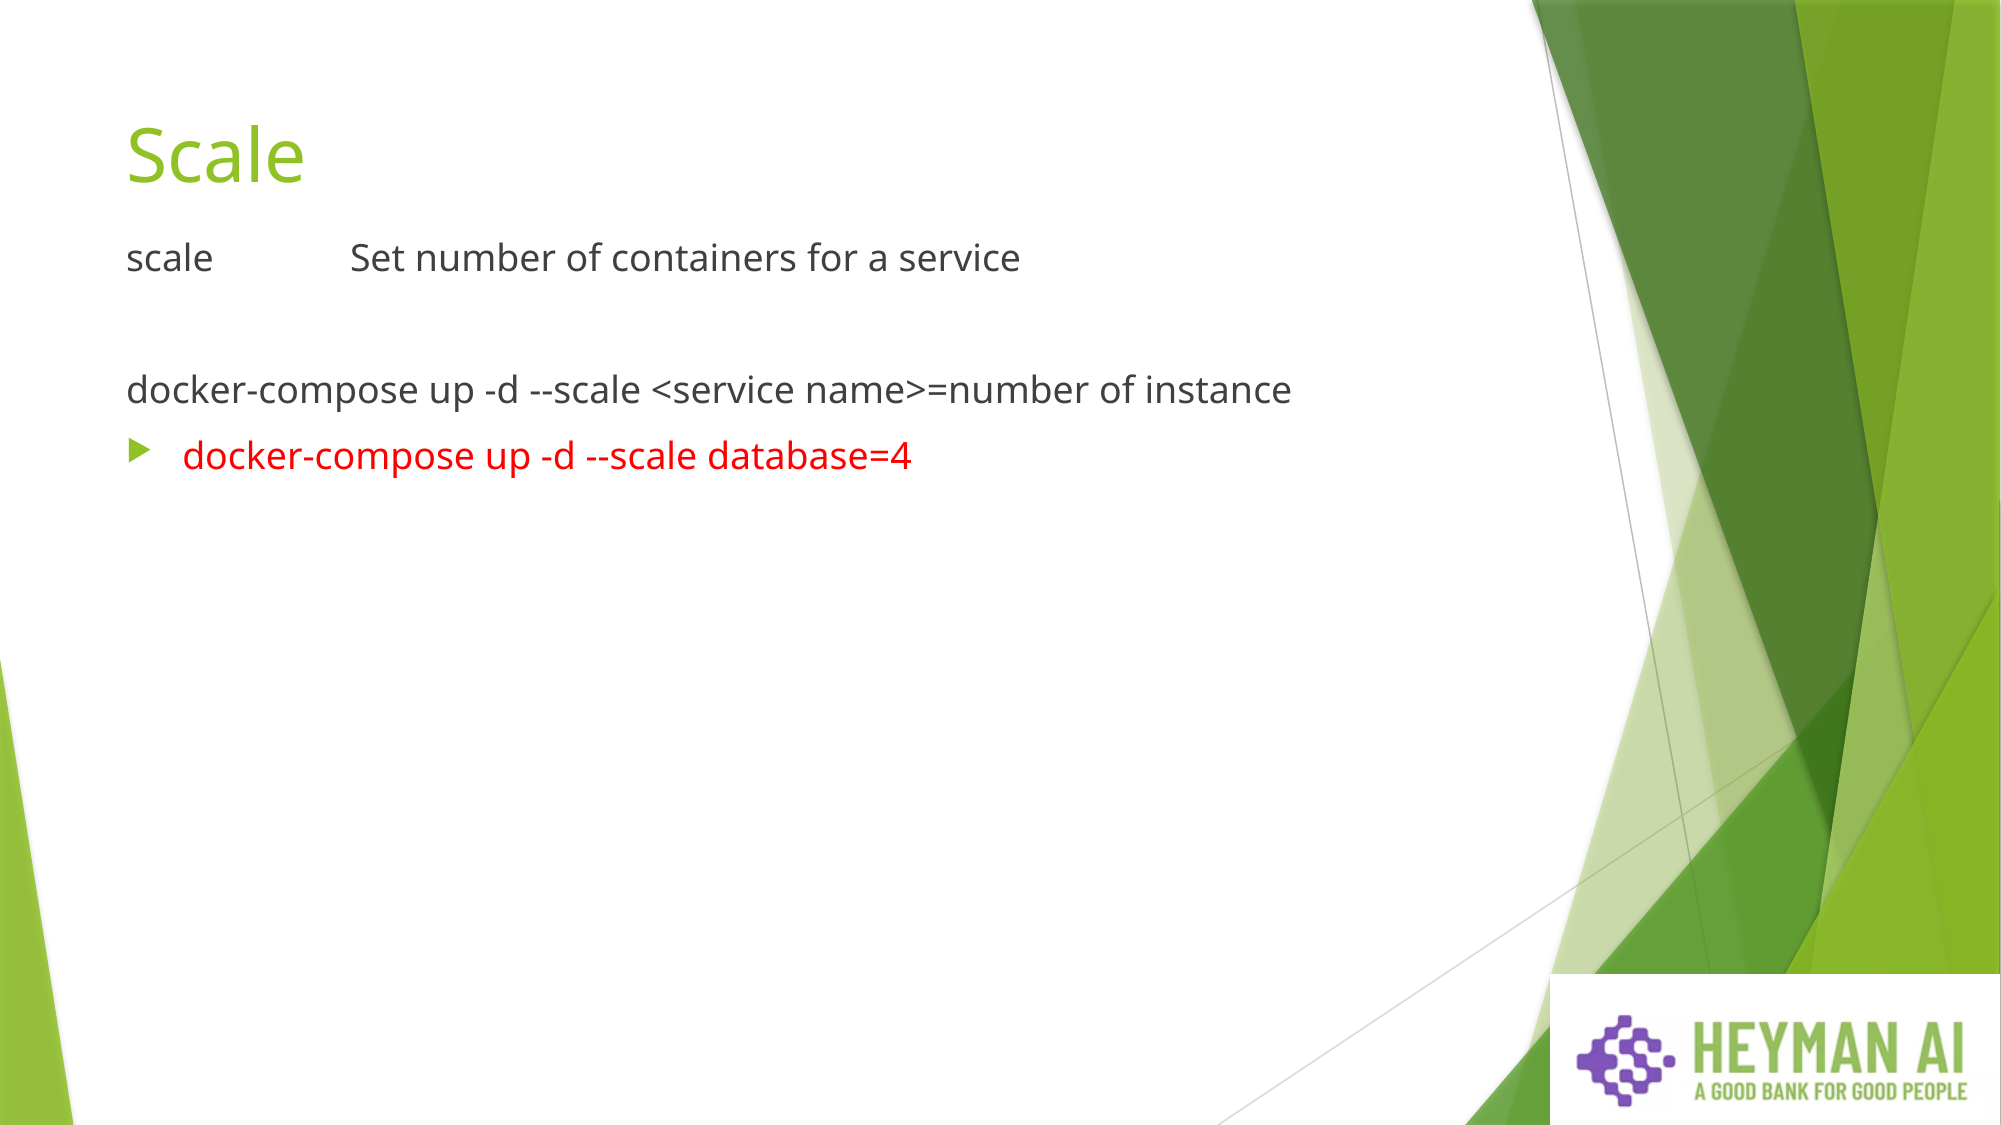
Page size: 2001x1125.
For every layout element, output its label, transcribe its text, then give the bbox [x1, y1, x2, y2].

list scale Set number of containers for a service docker-compose up -d --scale <service name>=number of instance docker-compose up -d --scale database=4 [111, 226, 1522, 741]
title Scale [111, 99, 1522, 226]
picture [1549, 973, 2000, 1125]
